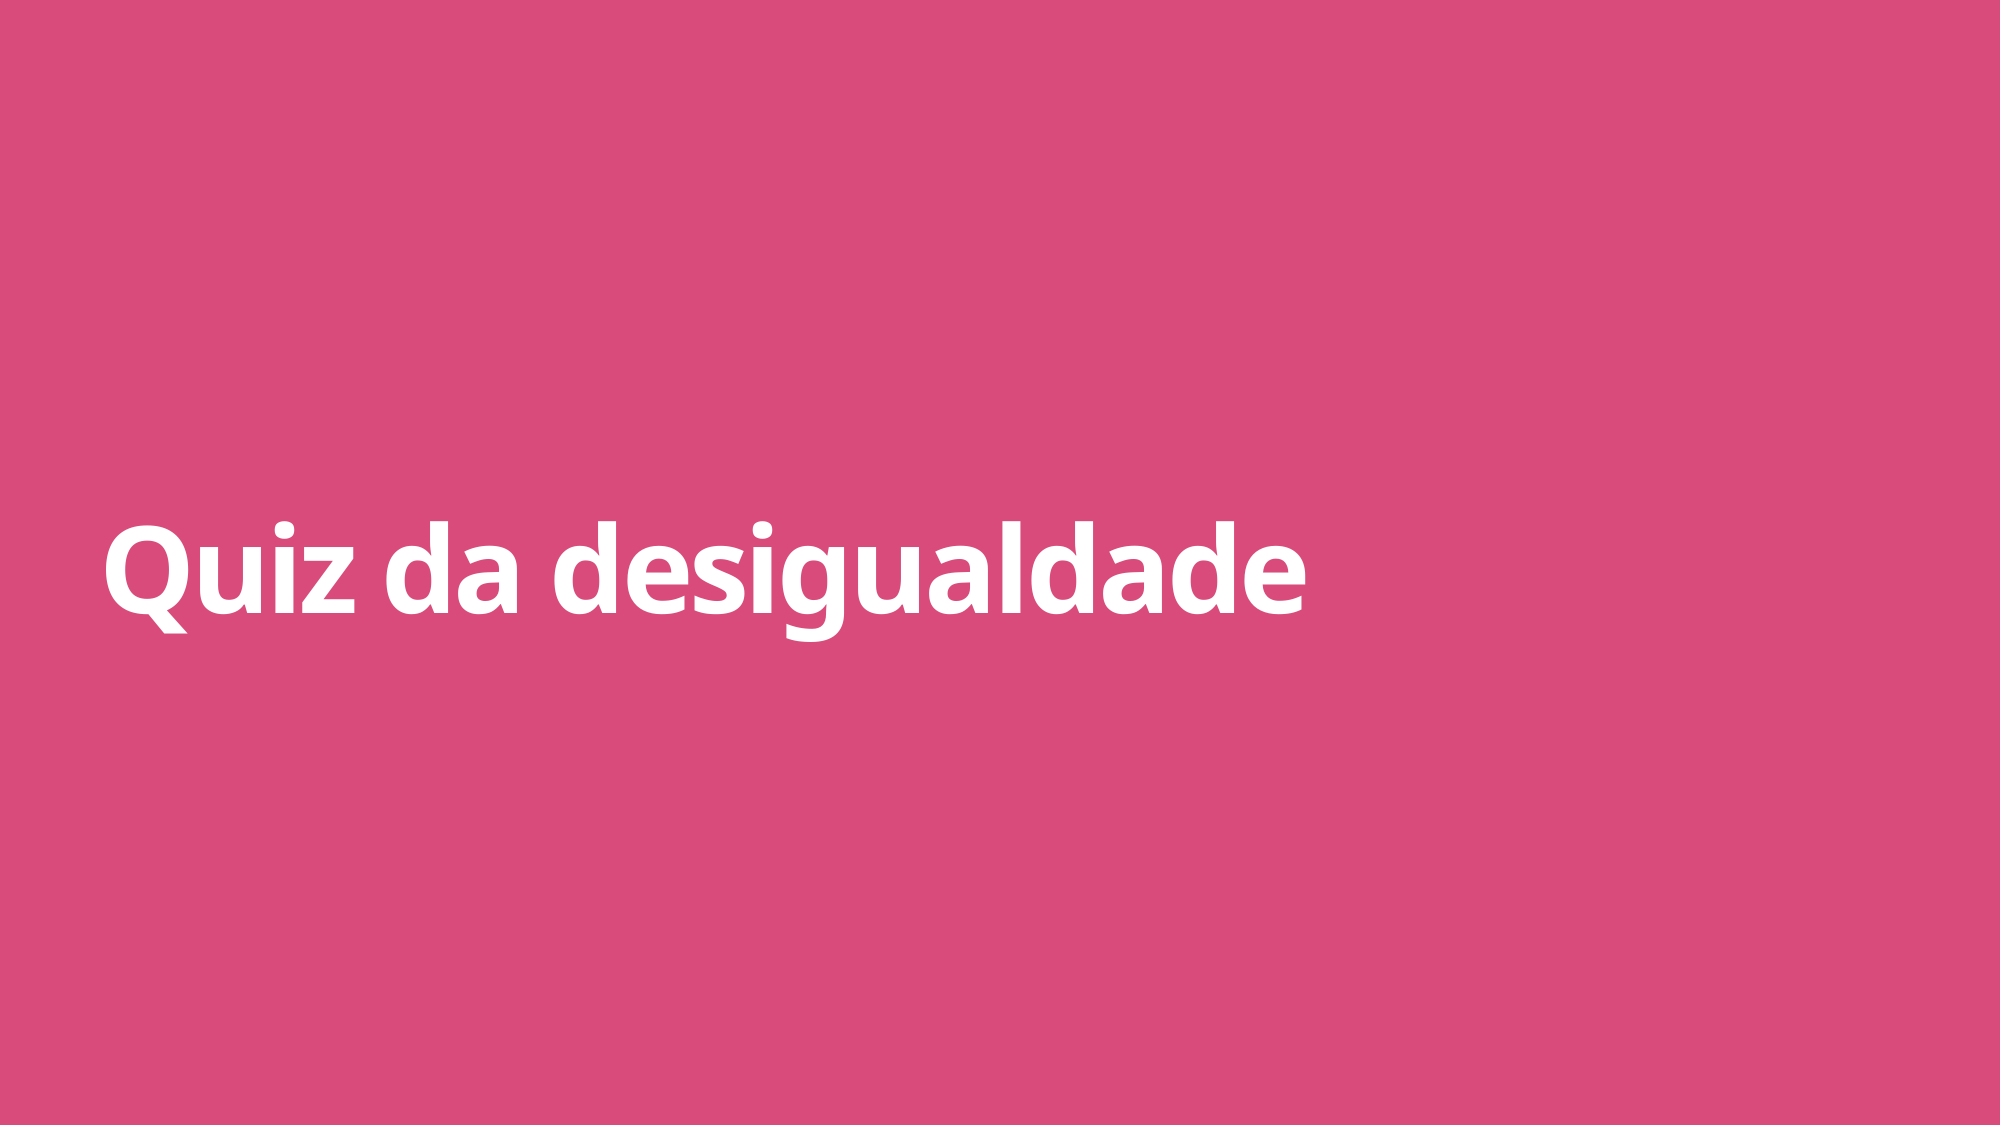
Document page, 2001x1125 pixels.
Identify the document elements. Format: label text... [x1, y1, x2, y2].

title Quiz da desigualdade [99, 503, 1315, 644]
